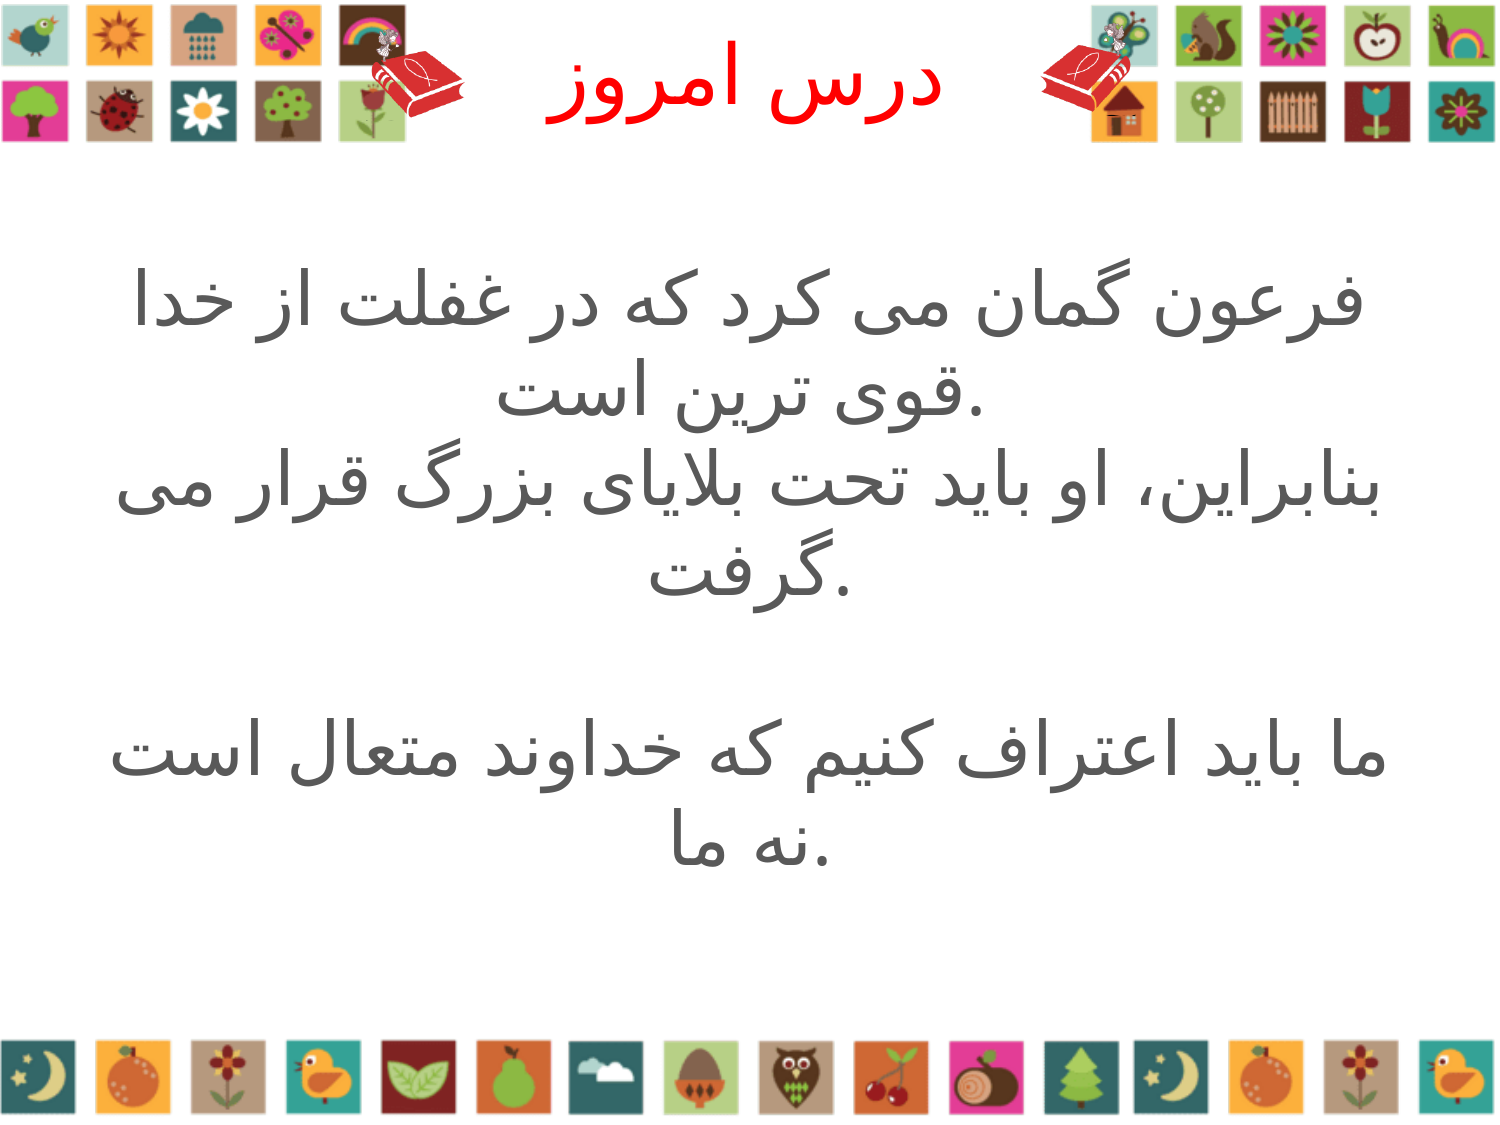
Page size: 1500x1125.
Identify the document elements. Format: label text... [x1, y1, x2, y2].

text_box درس امروز [497, 13, 1078, 129]
text_box فرعون گمان می کرد که در غفلت از خدا قوی ترین است. بنابراین، او باید تحت بلایای بزرگ قرار می گرفت. ما باید اعتراف کنیم که خداوند متعال است نه ما. [76, 243, 1424, 889]
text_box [0, 1028, 1500, 1118]
picture [0, 3, 497, 150]
picture [1008, 3, 1500, 150]
